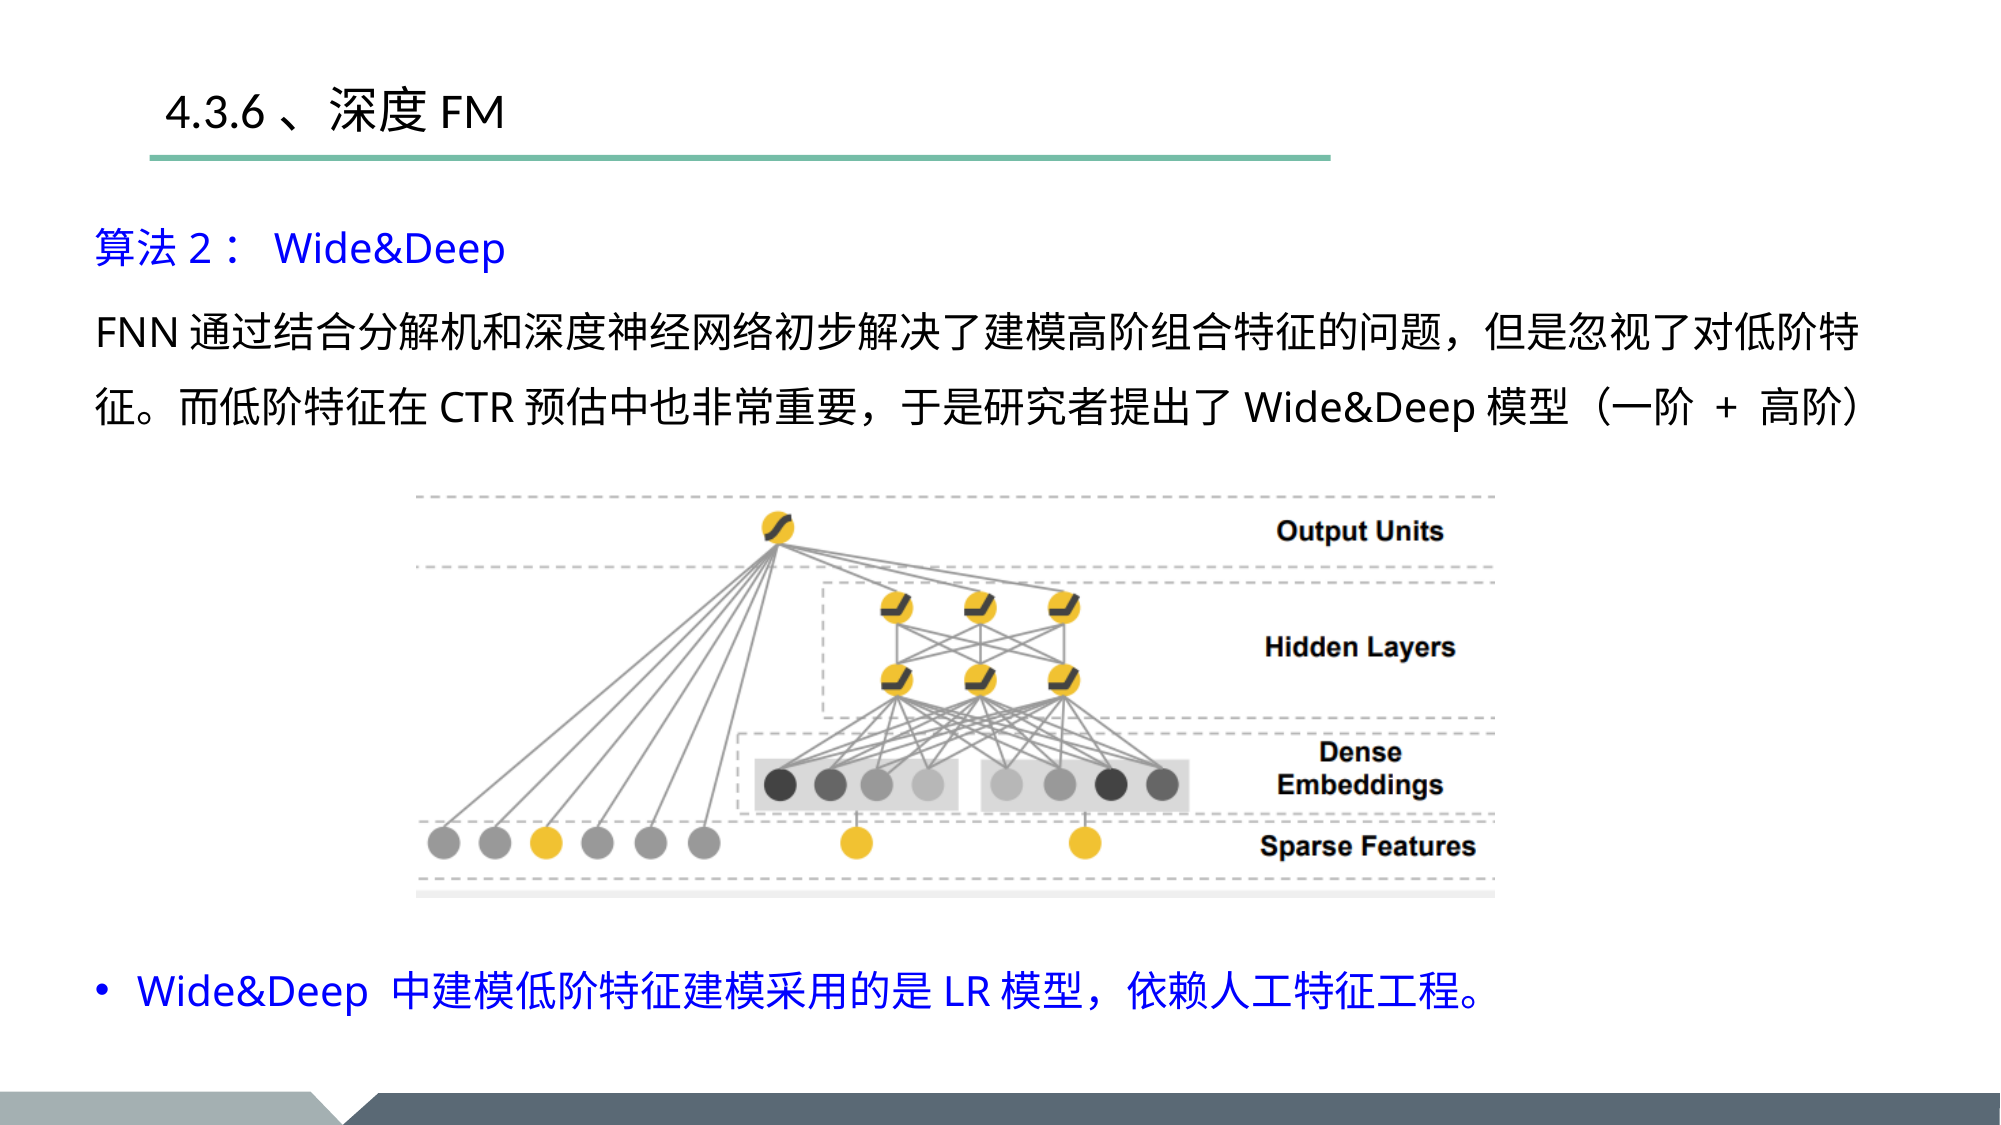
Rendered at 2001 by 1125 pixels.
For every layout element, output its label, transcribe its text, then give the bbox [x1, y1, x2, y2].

picture [416, 463, 1496, 898]
list 算法2：Wide&Deep FNN通过结合分解机和深度神经网络初步解决了建模高阶组合特征的问题，但是忽视了对低阶特征。而低阶特征在CTR预估中也非常重要，于是研究者提出了Wide&Deep模型（一阶 + 高阶） Wide&Deep 中建模低阶特征建模采用的是LR模型，依赖人工特征工程。 [86, 188, 1951, 1033]
title 4.3.6、深度FM [157, 28, 1332, 159]
